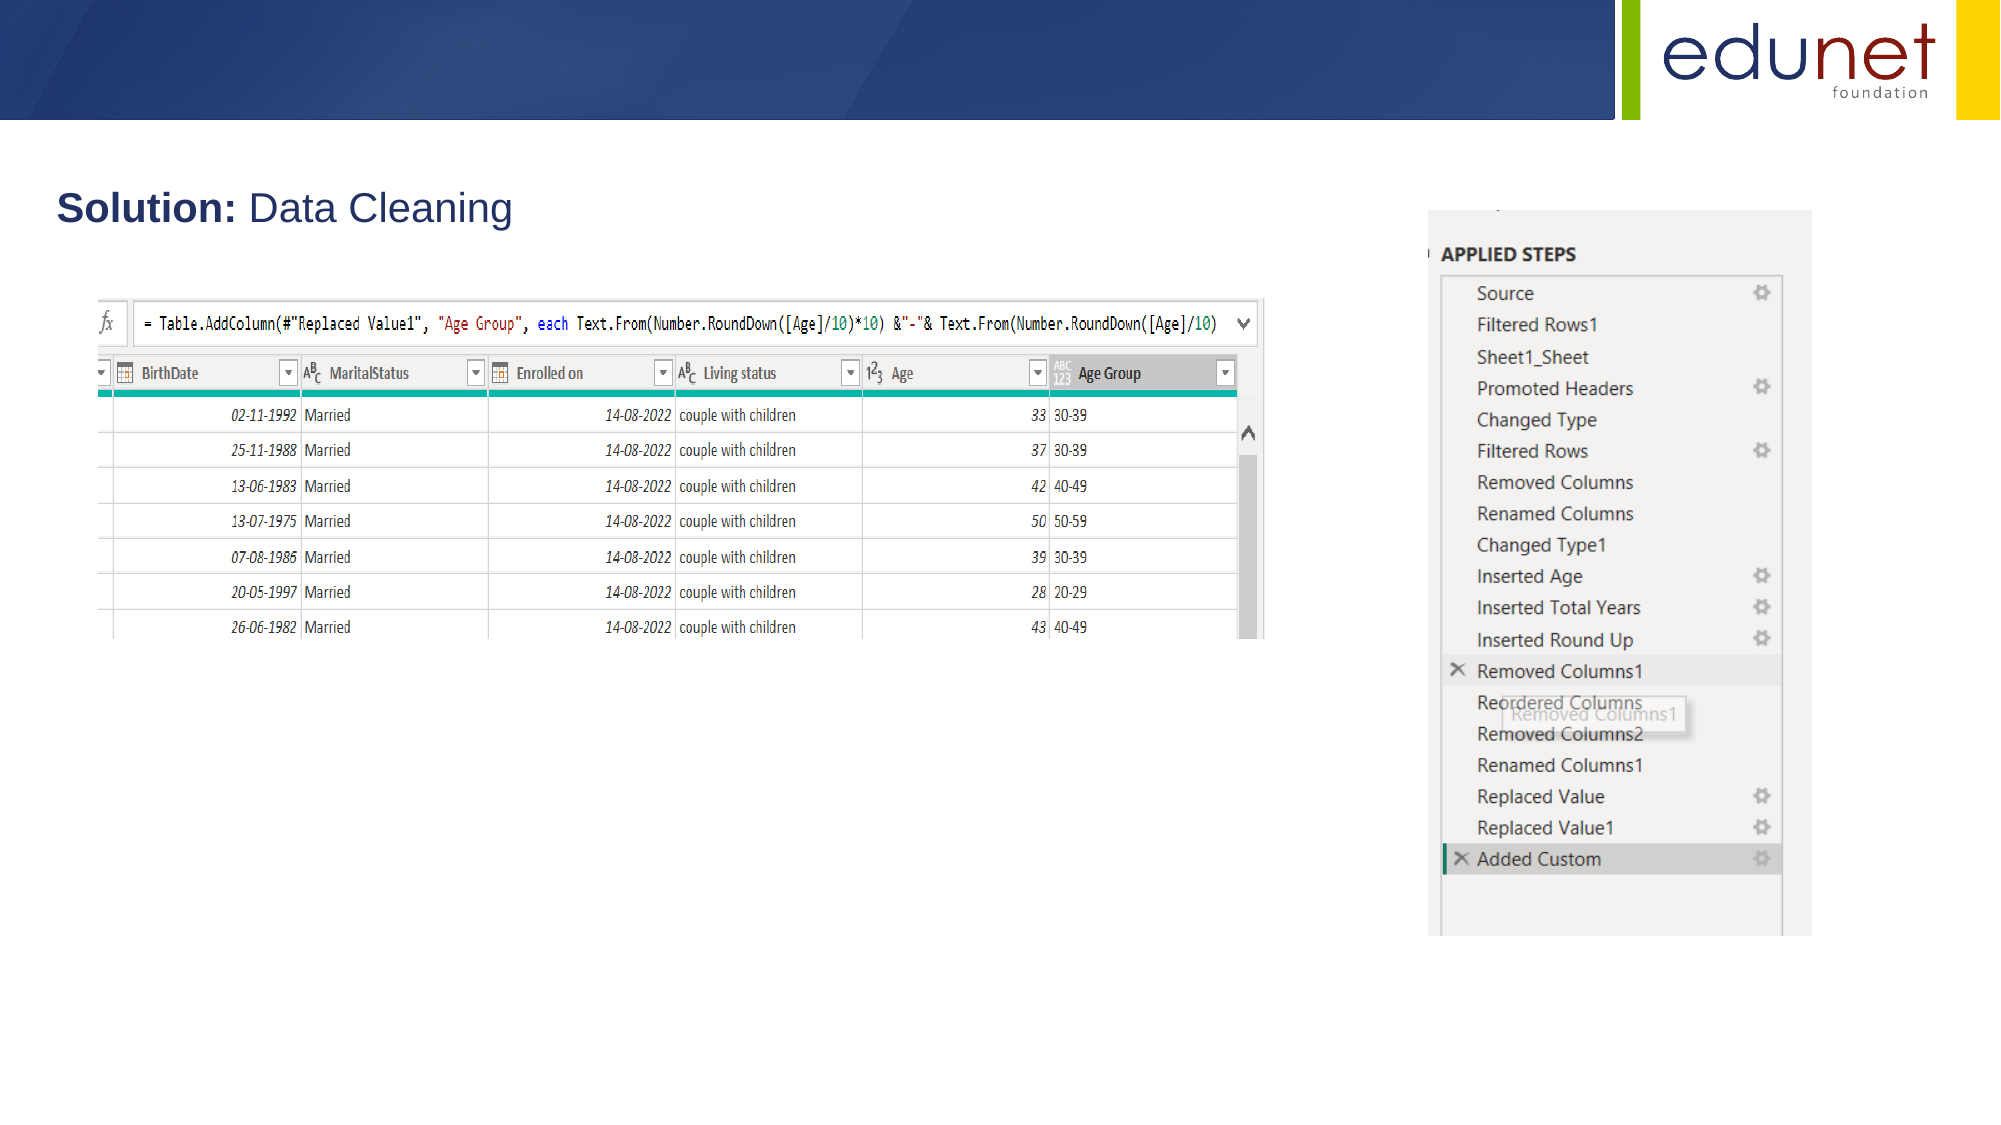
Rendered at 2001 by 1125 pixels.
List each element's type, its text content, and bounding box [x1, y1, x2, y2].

text_box Solution: Data Cleaning [41, 172, 1043, 238]
picture [1427, 209, 1813, 936]
picture [1652, 12, 1948, 108]
picture [97, 297, 1265, 639]
